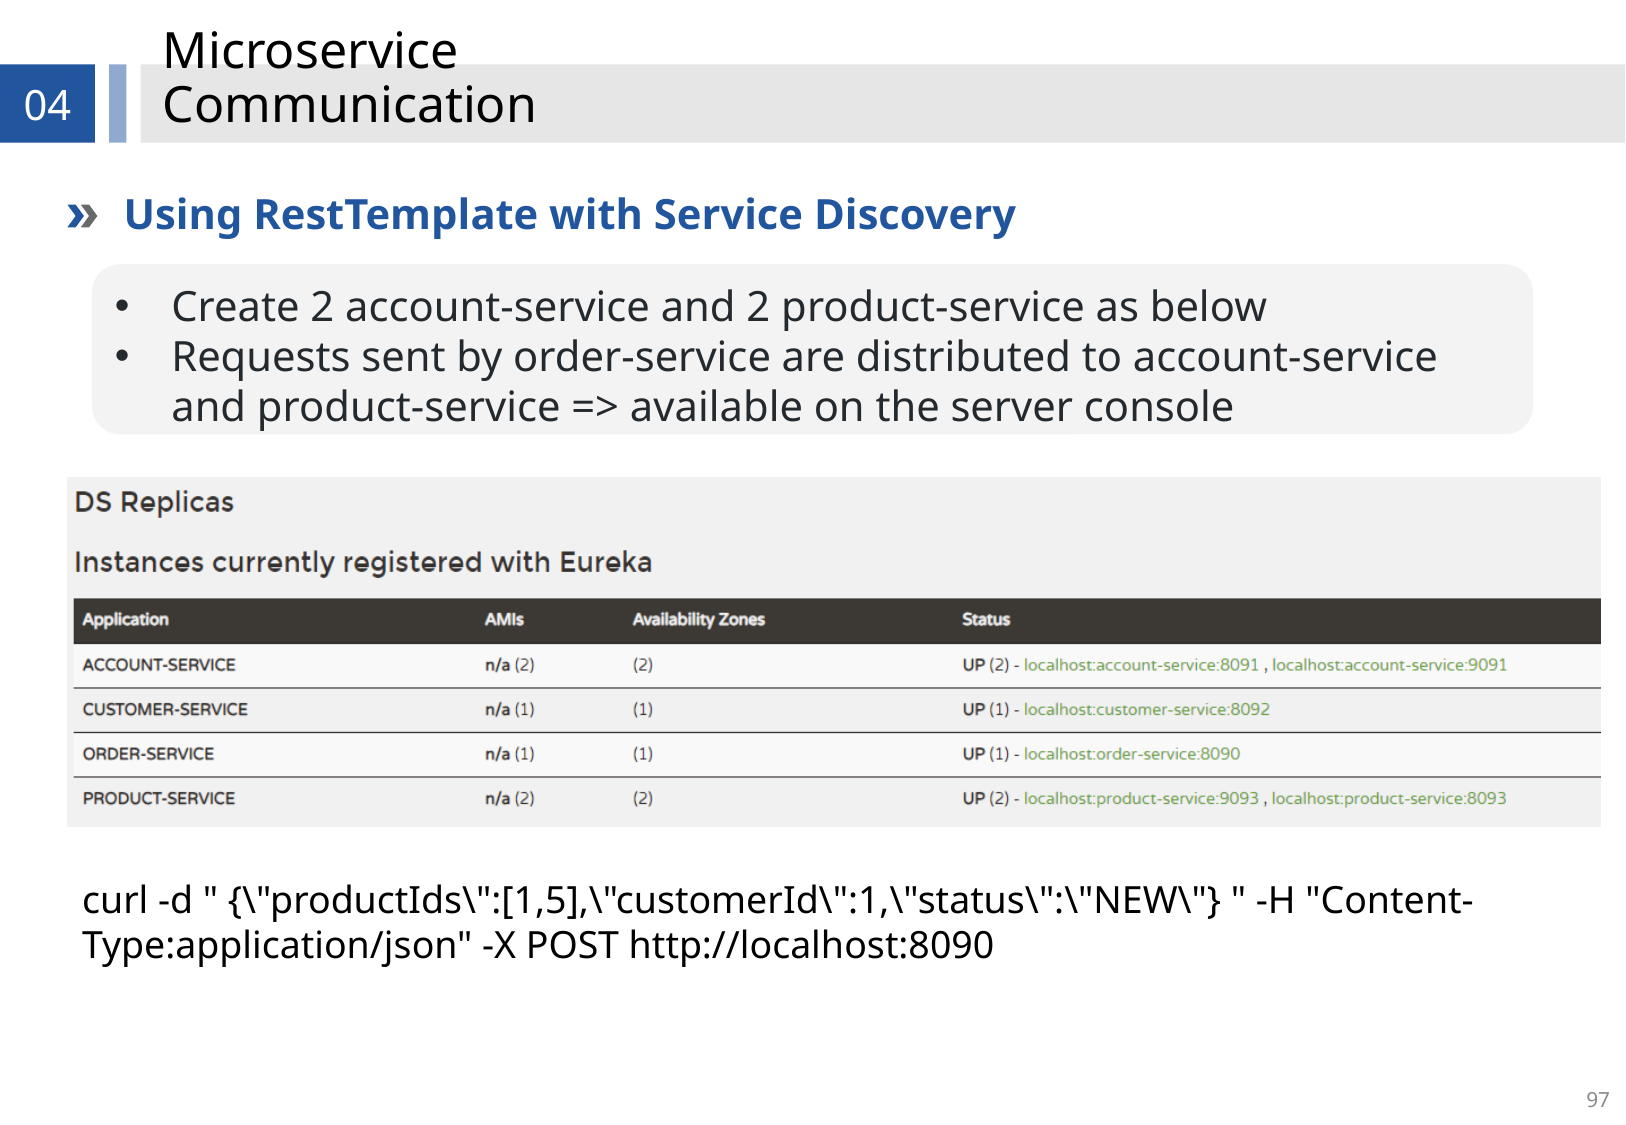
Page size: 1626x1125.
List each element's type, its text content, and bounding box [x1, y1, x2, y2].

title Microservice Communication [162, 78, 830, 134]
slide_number 97 [1455, 1070, 1625, 1125]
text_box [67, 204, 98, 228]
text_box curl -d " {\"productIds\":[1,5],\"customerId\":1,\"status\":\"NEW\"} " -H "Content-Type:application/json" -X POST http://localhost:8090 [67, 869, 1548, 974]
picture [67, 477, 1601, 827]
list Using RestTemplate with Service Discovery [123, 193, 1597, 239]
list 04 [12, 83, 83, 130]
text_box Create 2 account-service and 2 product-service as below Requests sent by order-service are distributed to account-service and product-service => available on the server console [90, 263, 1535, 436]
